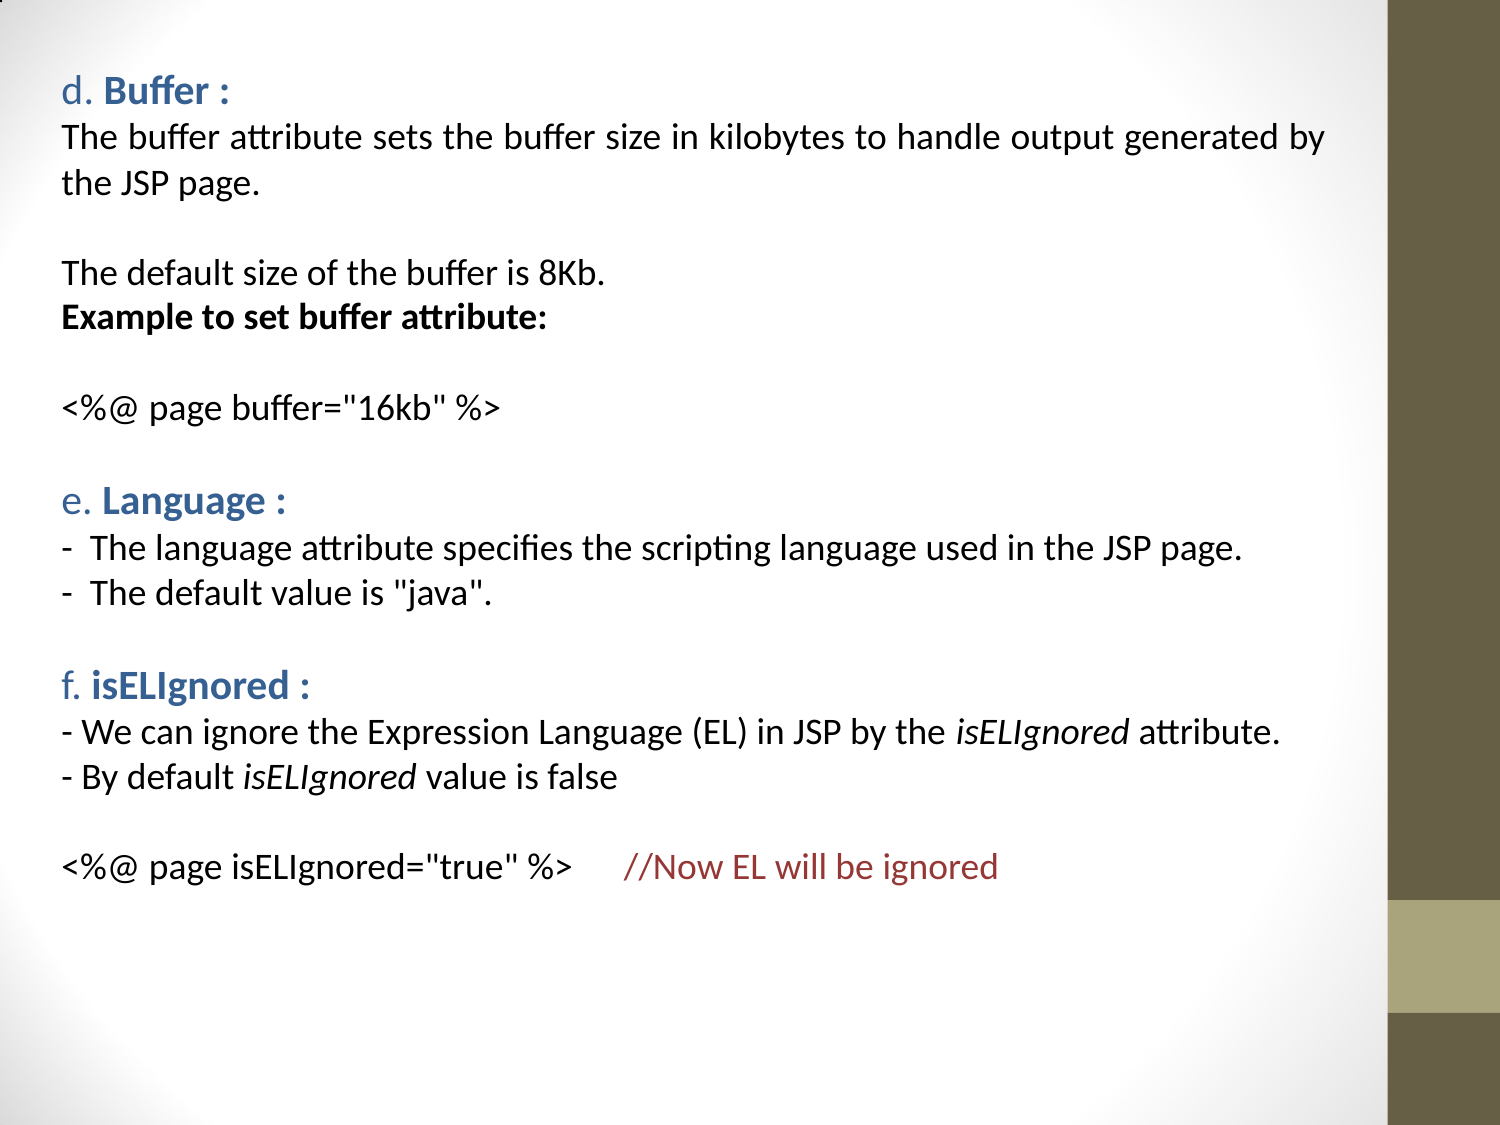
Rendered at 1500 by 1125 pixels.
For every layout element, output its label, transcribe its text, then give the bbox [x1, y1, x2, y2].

picture [0, 0, 1387, 1125]
list d. Buffer : The buffer attribute sets the buffer size in kilobytes to handle output generated by the JSP page. The default size of the buffer is 8Kb. Example to set buffer attribute: <%@ page buffer="16kb" %> e. Language : - The language attribute specifies the scripting language used in the JSP page. - The default value is "java". f. isELIgnored : - We can ignore the Expression Language (EL) in JSP by the isELIgnored attribute. - By default isELIgnored value is false <%@ page isELIgnored="true" %> //Now EL will be ignored [61, 62, 1328, 936]
